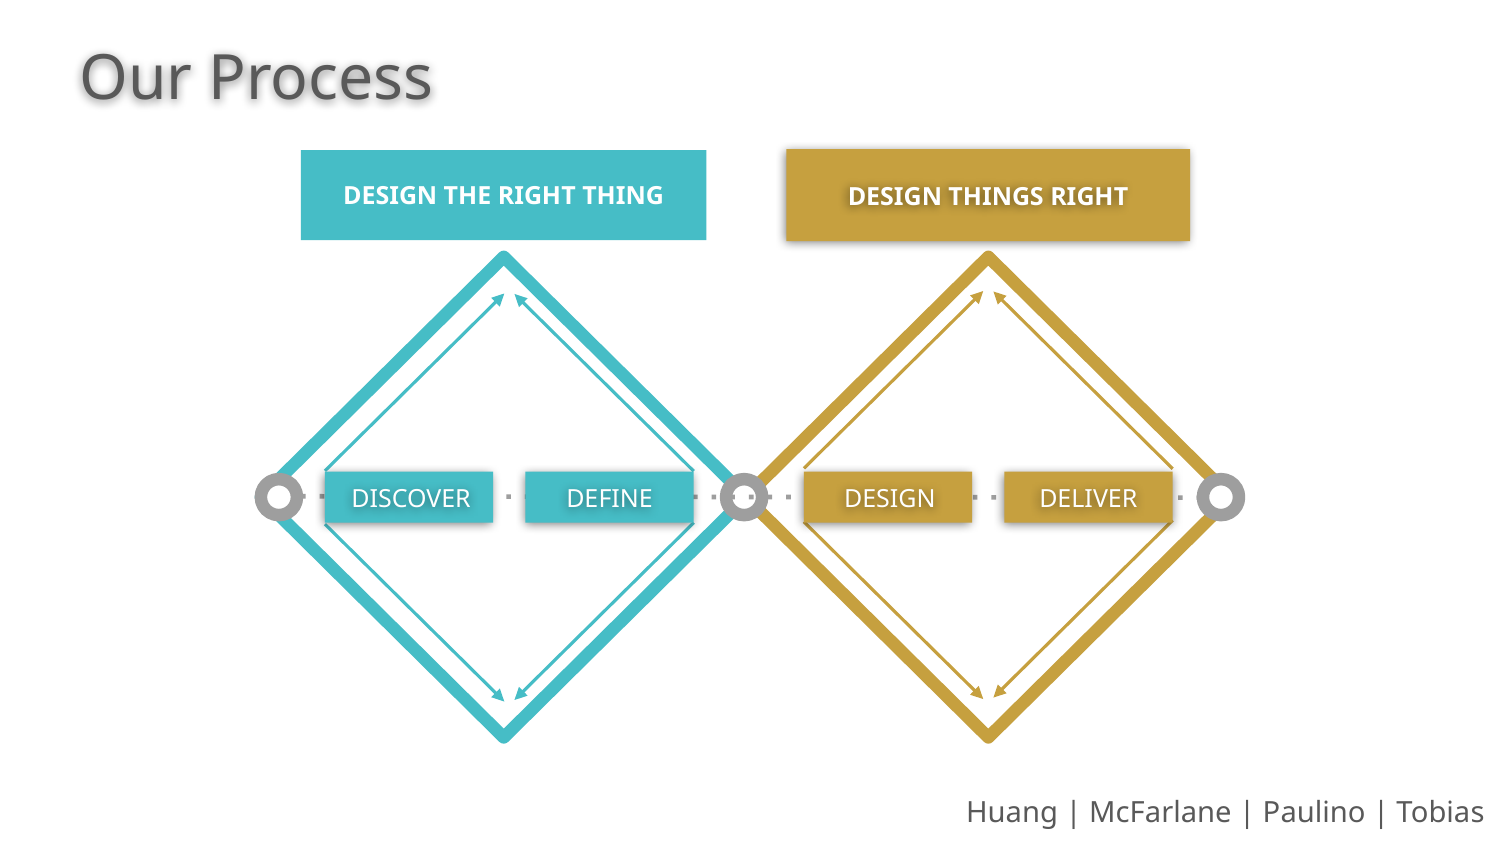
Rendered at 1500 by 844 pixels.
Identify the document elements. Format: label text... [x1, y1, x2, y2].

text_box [324, 293, 505, 470]
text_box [786, 148, 1191, 242]
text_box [514, 530, 694, 701]
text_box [993, 291, 1173, 469]
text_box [260, 256, 1240, 738]
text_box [324, 471, 695, 523]
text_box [993, 530, 1173, 698]
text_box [324, 530, 505, 702]
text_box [803, 290, 984, 469]
subtitle Our Process [64, 0, 1436, 150]
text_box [803, 530, 984, 700]
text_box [803, 471, 1173, 523]
subtitle Huang | McFarlane | Paulino | Tobias [0, 777, 1500, 844]
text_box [300, 149, 707, 241]
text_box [514, 293, 694, 470]
